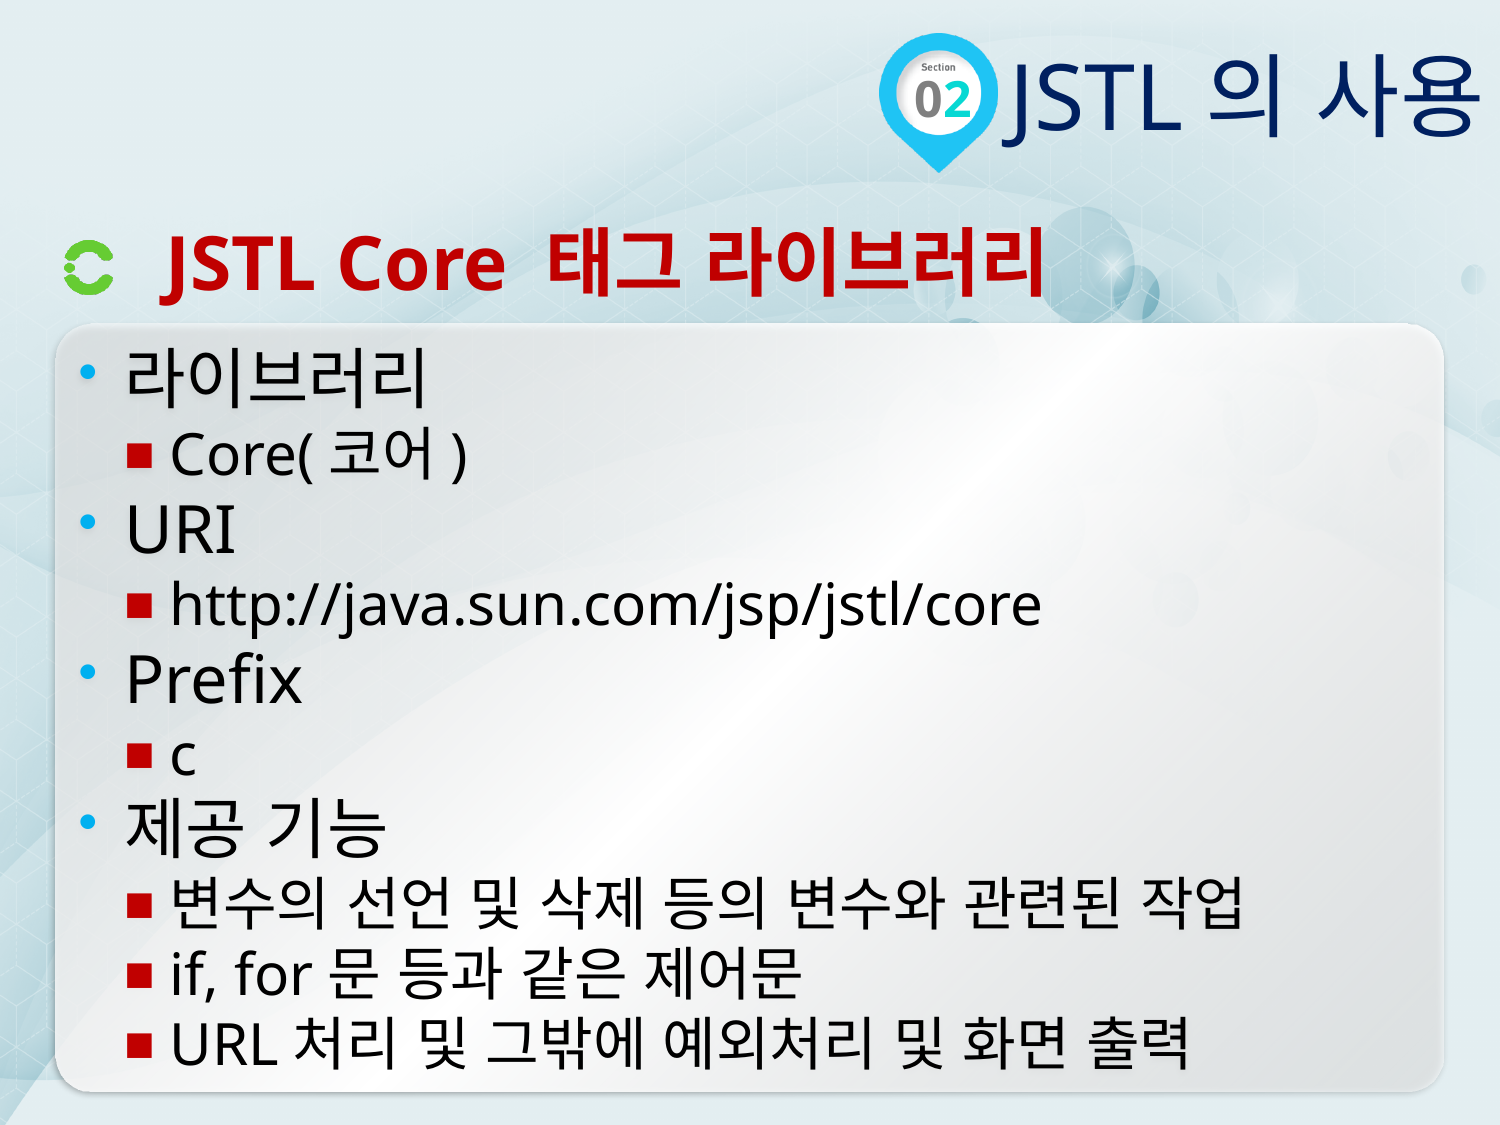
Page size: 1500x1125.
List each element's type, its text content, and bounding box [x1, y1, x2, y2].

picture [64, 240, 113, 295]
text_box JSTL Core 태그 라이브러리 [150, 208, 1065, 313]
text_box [879, 33, 999, 173]
text_box 라이브러리 Core(코어) URI http://java.sun.com/jsp/jstl/core Prefix c 제공 기능 변수의 선언 및 삭제 등의 변수와 관련된 작업 if, for문 등과 같은 제어문 URL처리 및 그밖에 예외처리 및 화면 출력 [53, 321, 1446, 1094]
title JSTL의 사용 [0, 0, 1500, 188]
